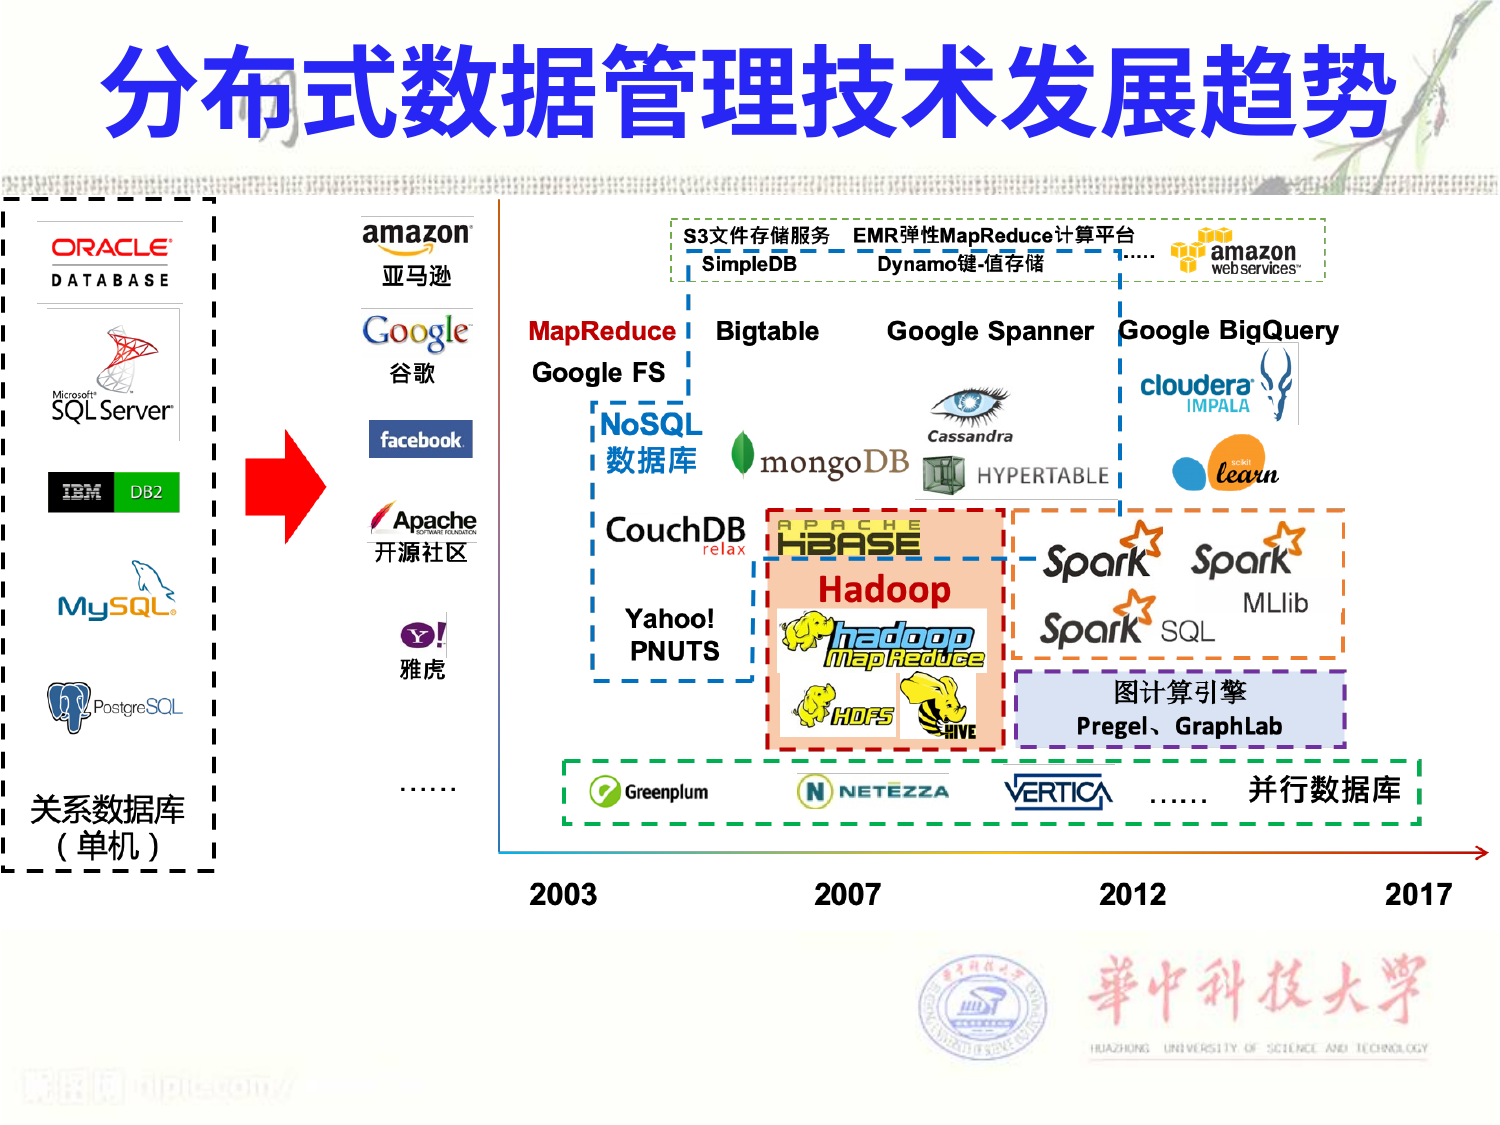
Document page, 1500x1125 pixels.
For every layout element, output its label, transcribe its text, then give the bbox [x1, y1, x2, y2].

title 分布式数据管理技术发展趋势 [0, 0, 1500, 183]
picture [0, 183, 1500, 1125]
